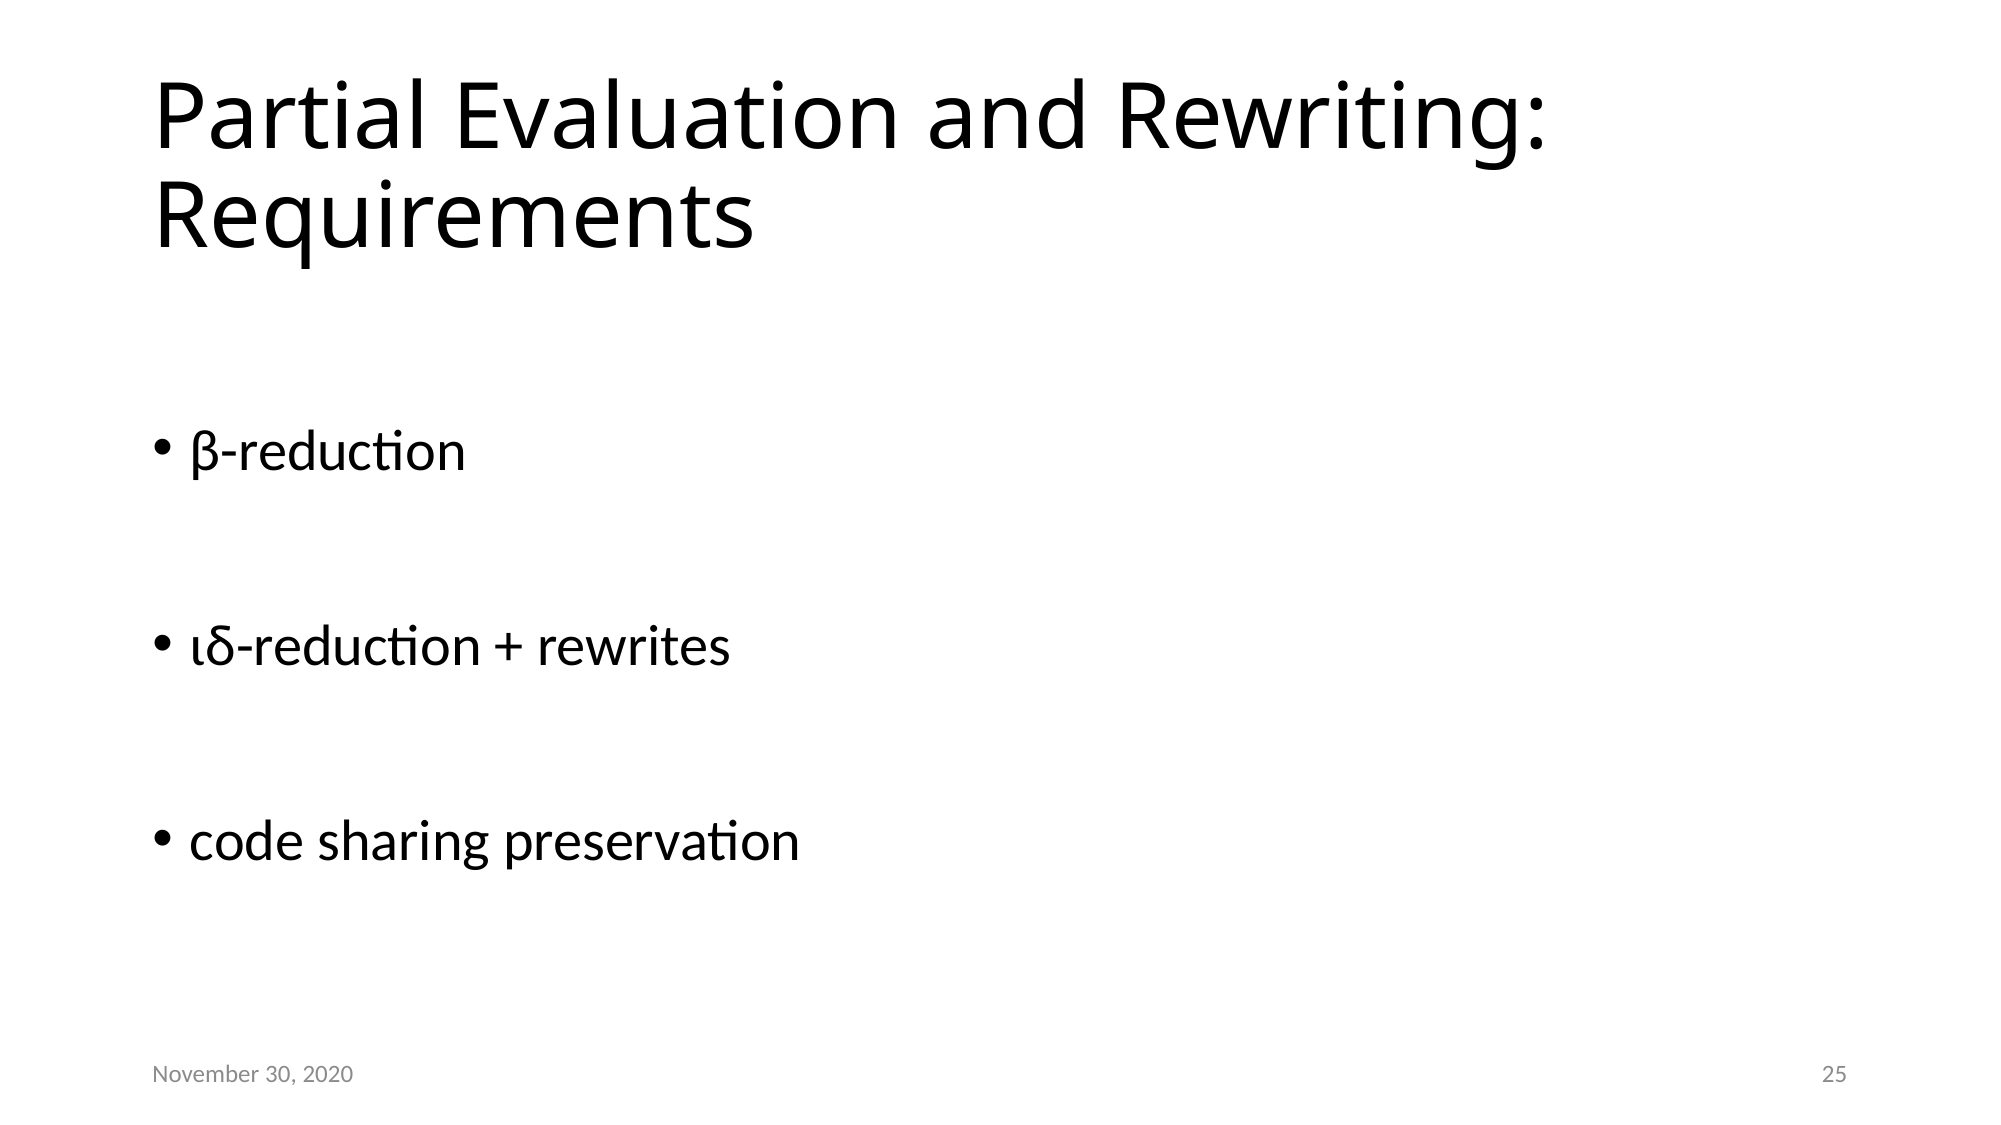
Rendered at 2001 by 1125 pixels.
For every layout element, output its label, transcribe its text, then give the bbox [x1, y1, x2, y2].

slide_number 25 [1412, 1042, 1863, 1103]
title Partial Evaluation and Rewriting: Requirements [137, 59, 1863, 278]
list β-reduction ιδ-reduction + rewrites code sharing preservation [137, 299, 1863, 1014]
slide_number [137, 1042, 588, 1103]
